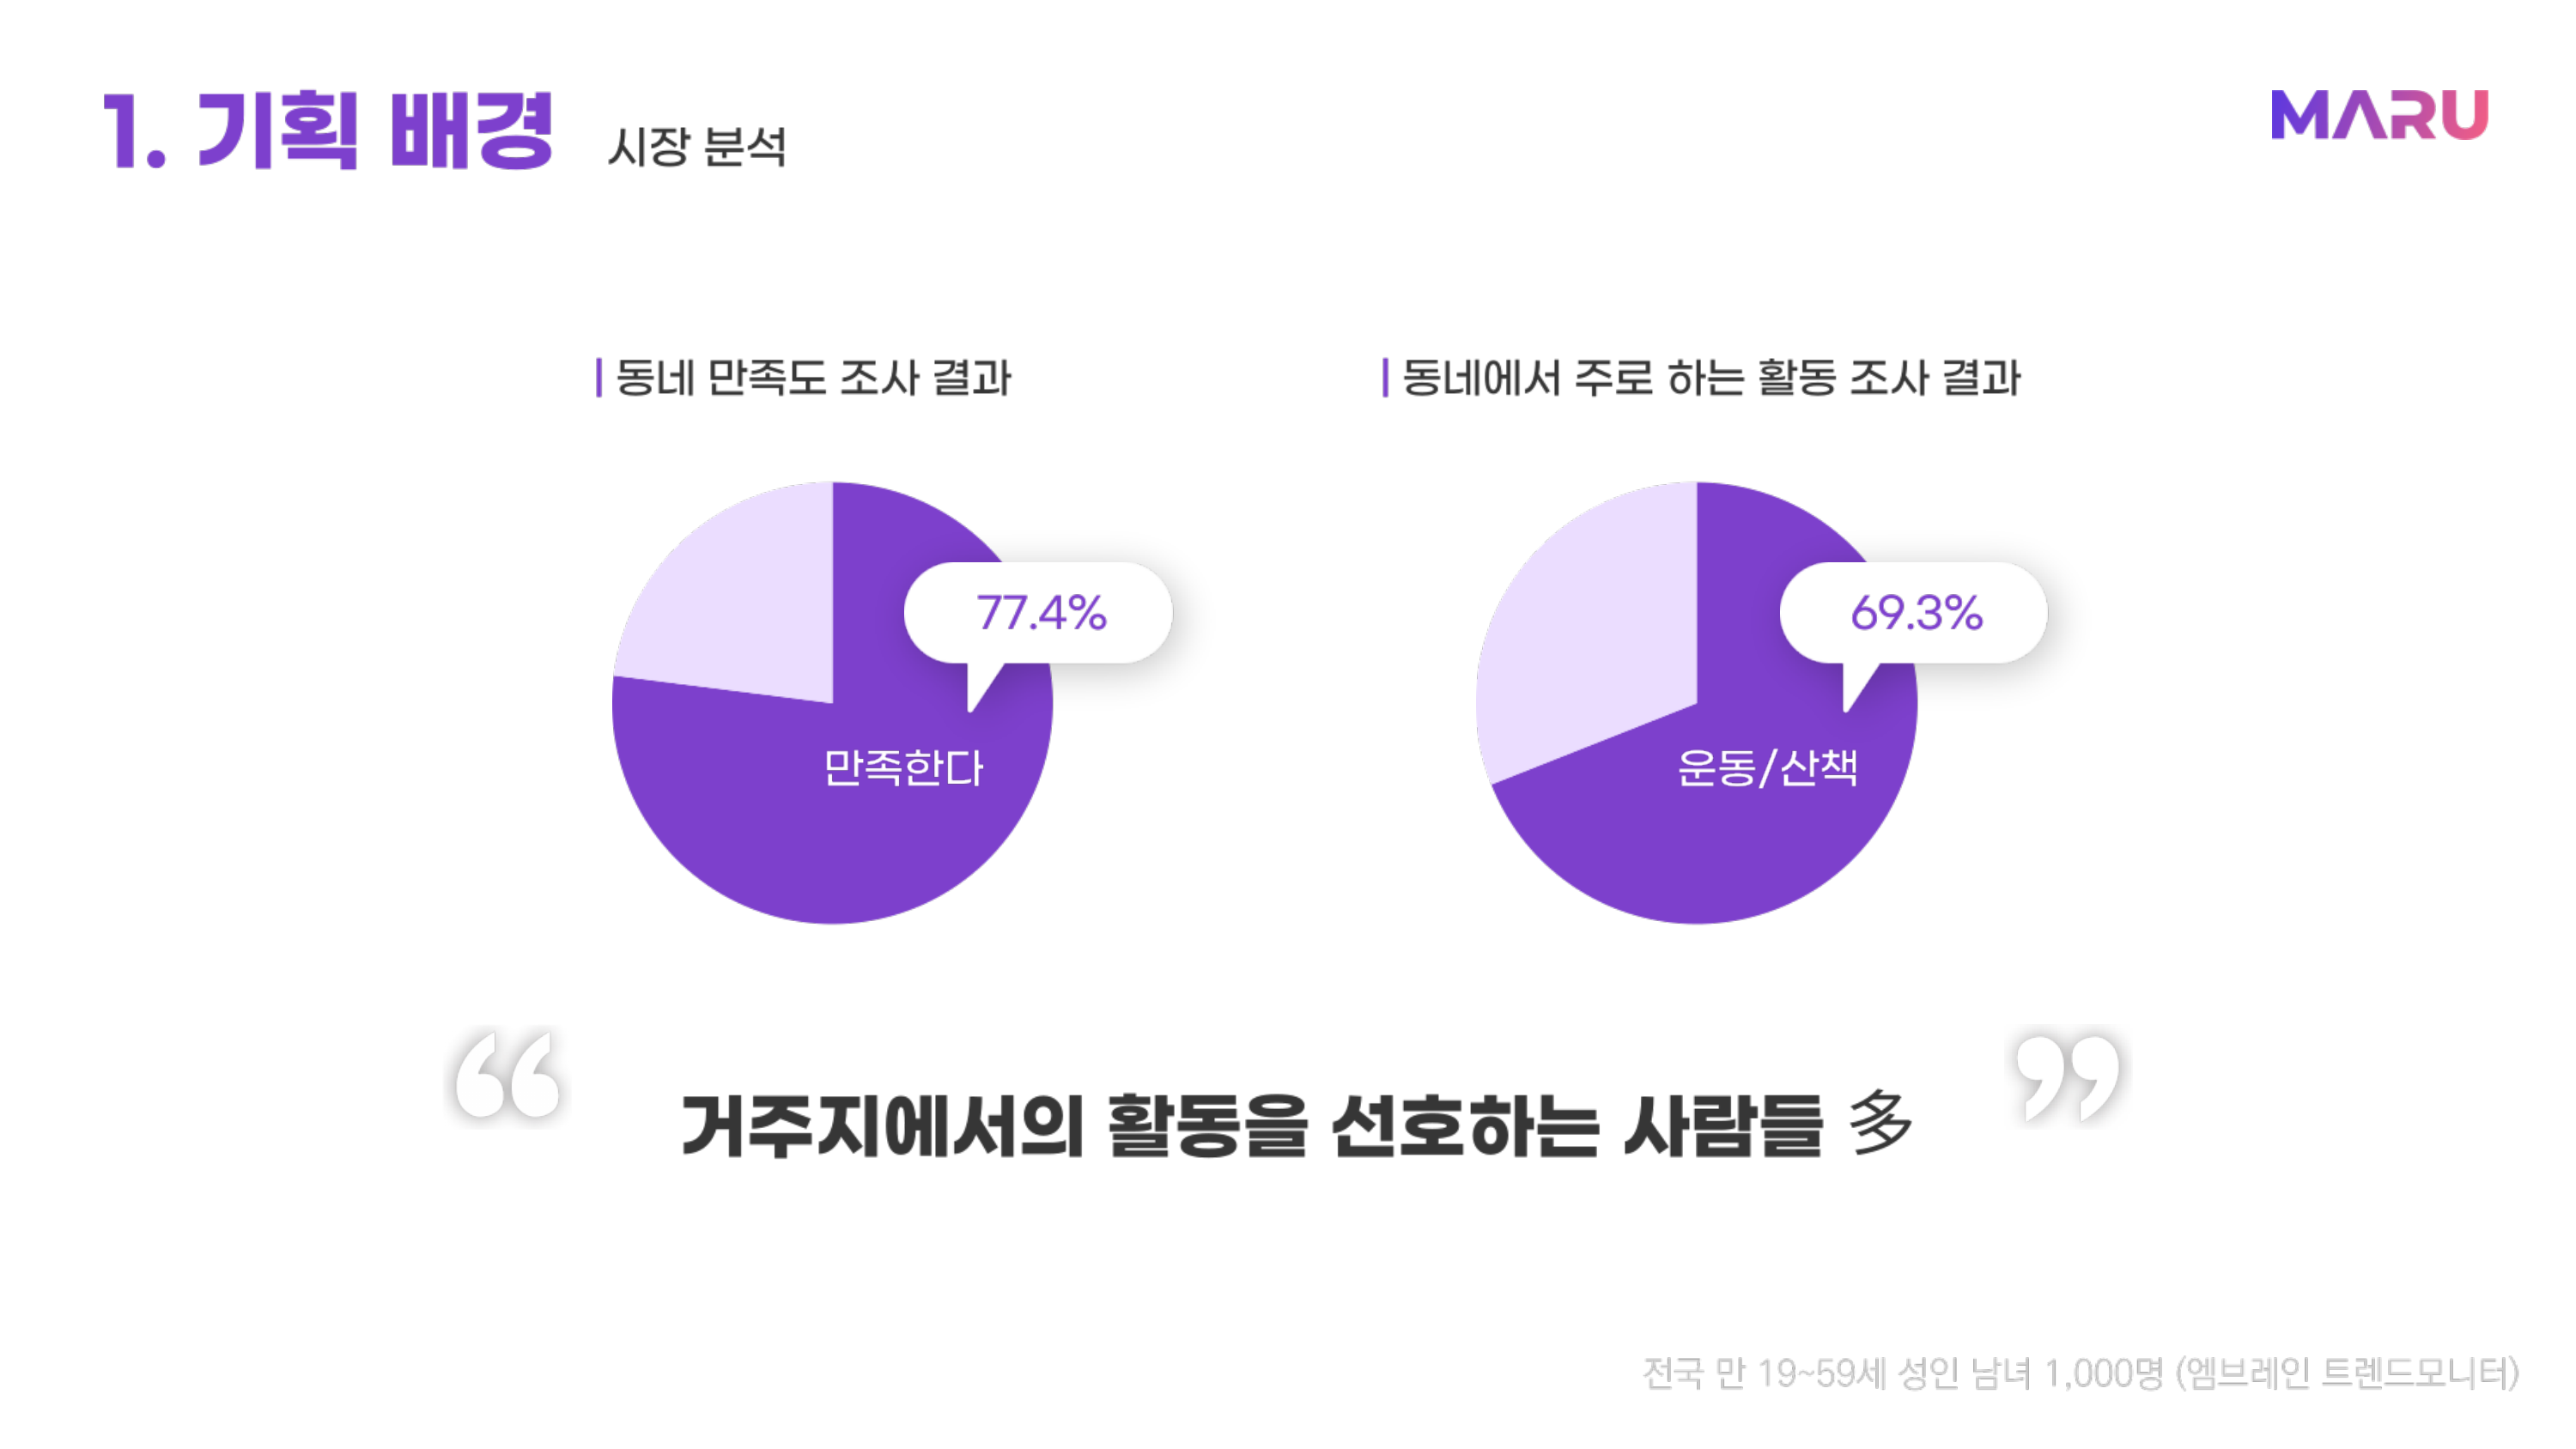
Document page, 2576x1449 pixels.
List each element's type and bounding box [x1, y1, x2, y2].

picture [583, 1074, 1955, 1191]
text_box [904, 562, 1182, 729]
picture [611, 452, 1327, 955]
picture [587, 347, 1038, 417]
text_box [2272, 90, 2488, 141]
picture [1374, 347, 2049, 417]
text_box [2003, 1024, 2133, 1131]
picture [196, 1344, 2535, 1410]
text_box [1779, 562, 2057, 729]
text_box [442, 1024, 572, 1131]
picture [1476, 452, 2202, 955]
picture [88, 64, 810, 211]
